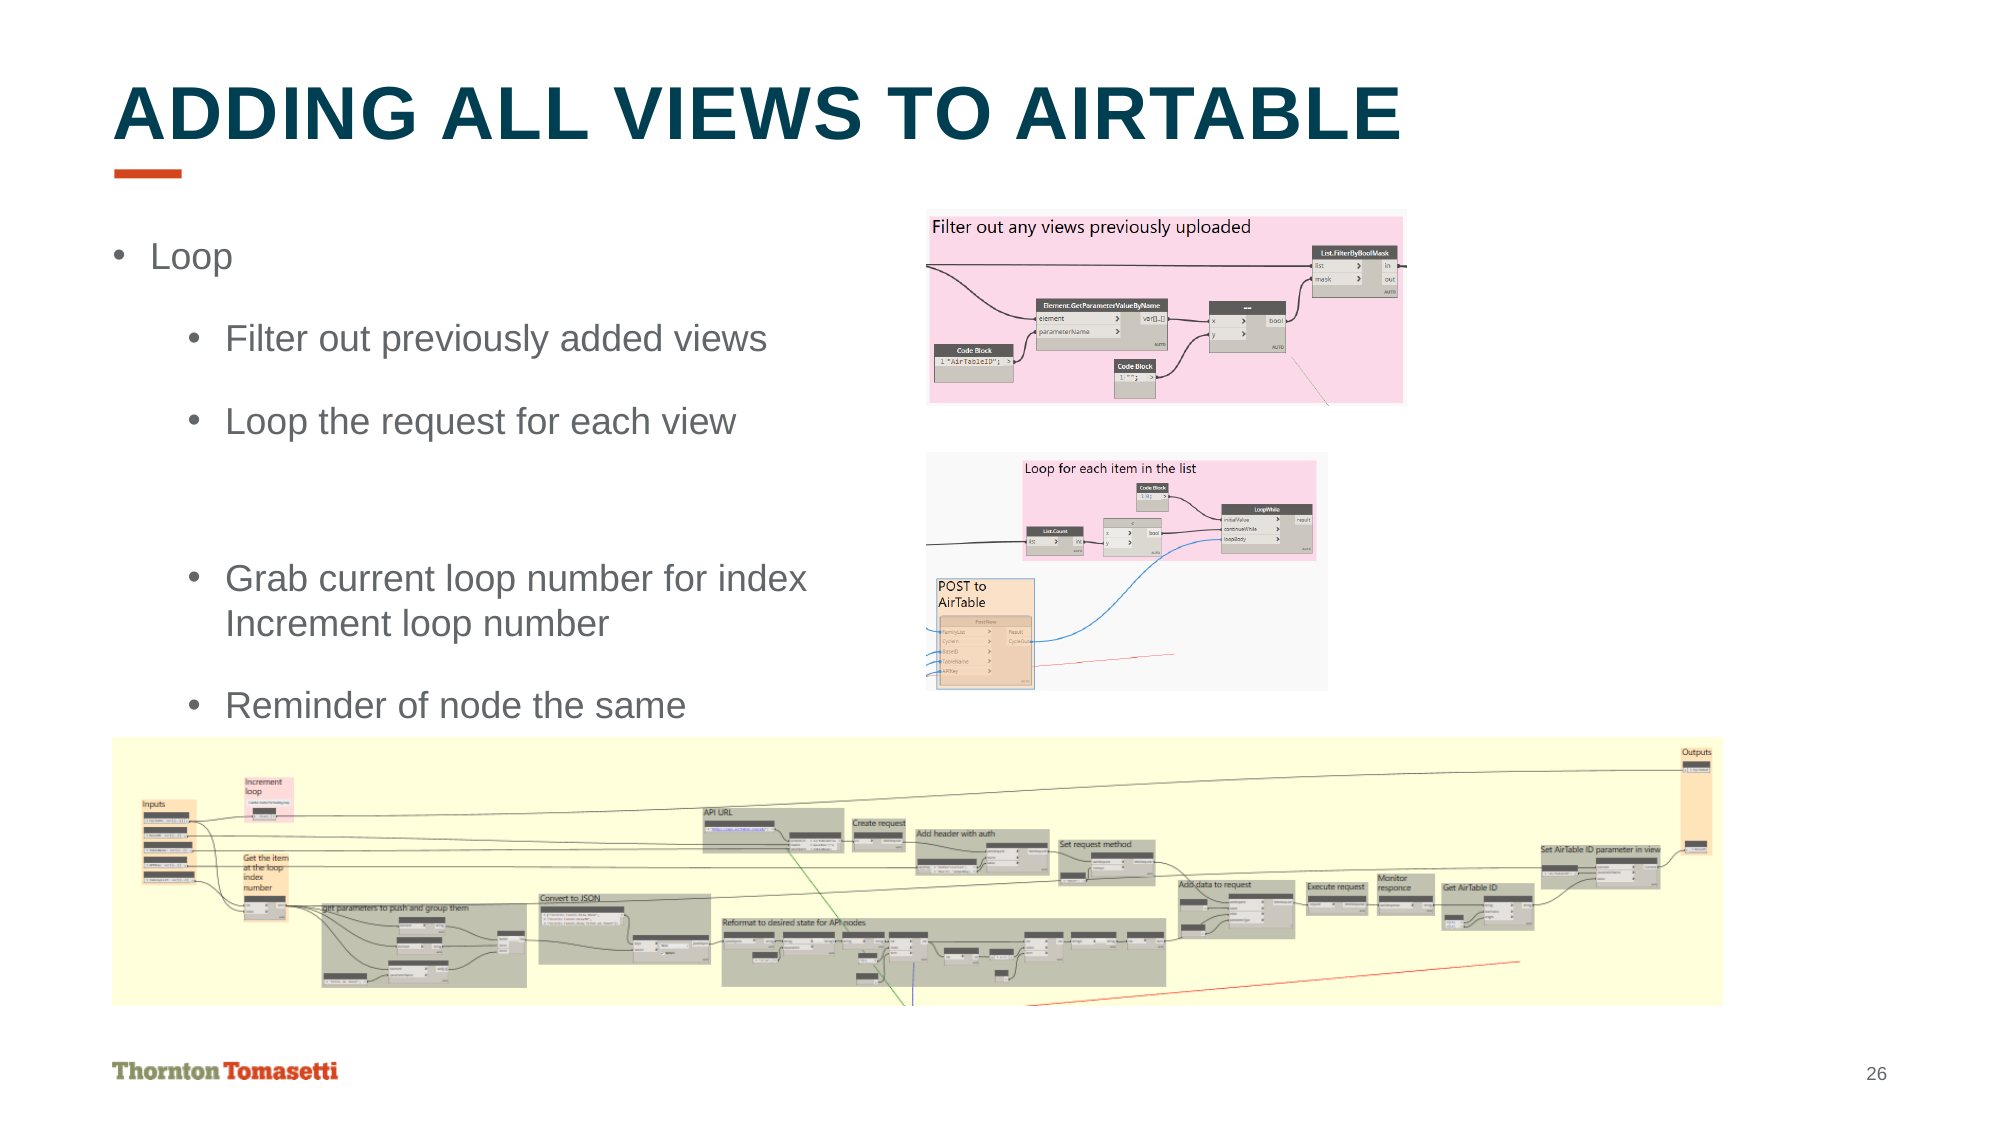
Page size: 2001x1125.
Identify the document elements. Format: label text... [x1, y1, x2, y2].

text_box [113, 168, 183, 179]
title Adding All Views to AirTable [112, 75, 1888, 170]
list Loop Filter out previously added views Loop the request for each view Grab current loop number for index Increment loop number Reminder of node the same [112, 231, 1888, 951]
picture [112, 1061, 338, 1080]
picture [926, 209, 1407, 406]
picture [112, 737, 1723, 1006]
slide_number 26 [1831, 1042, 1888, 1103]
picture [926, 452, 1328, 691]
